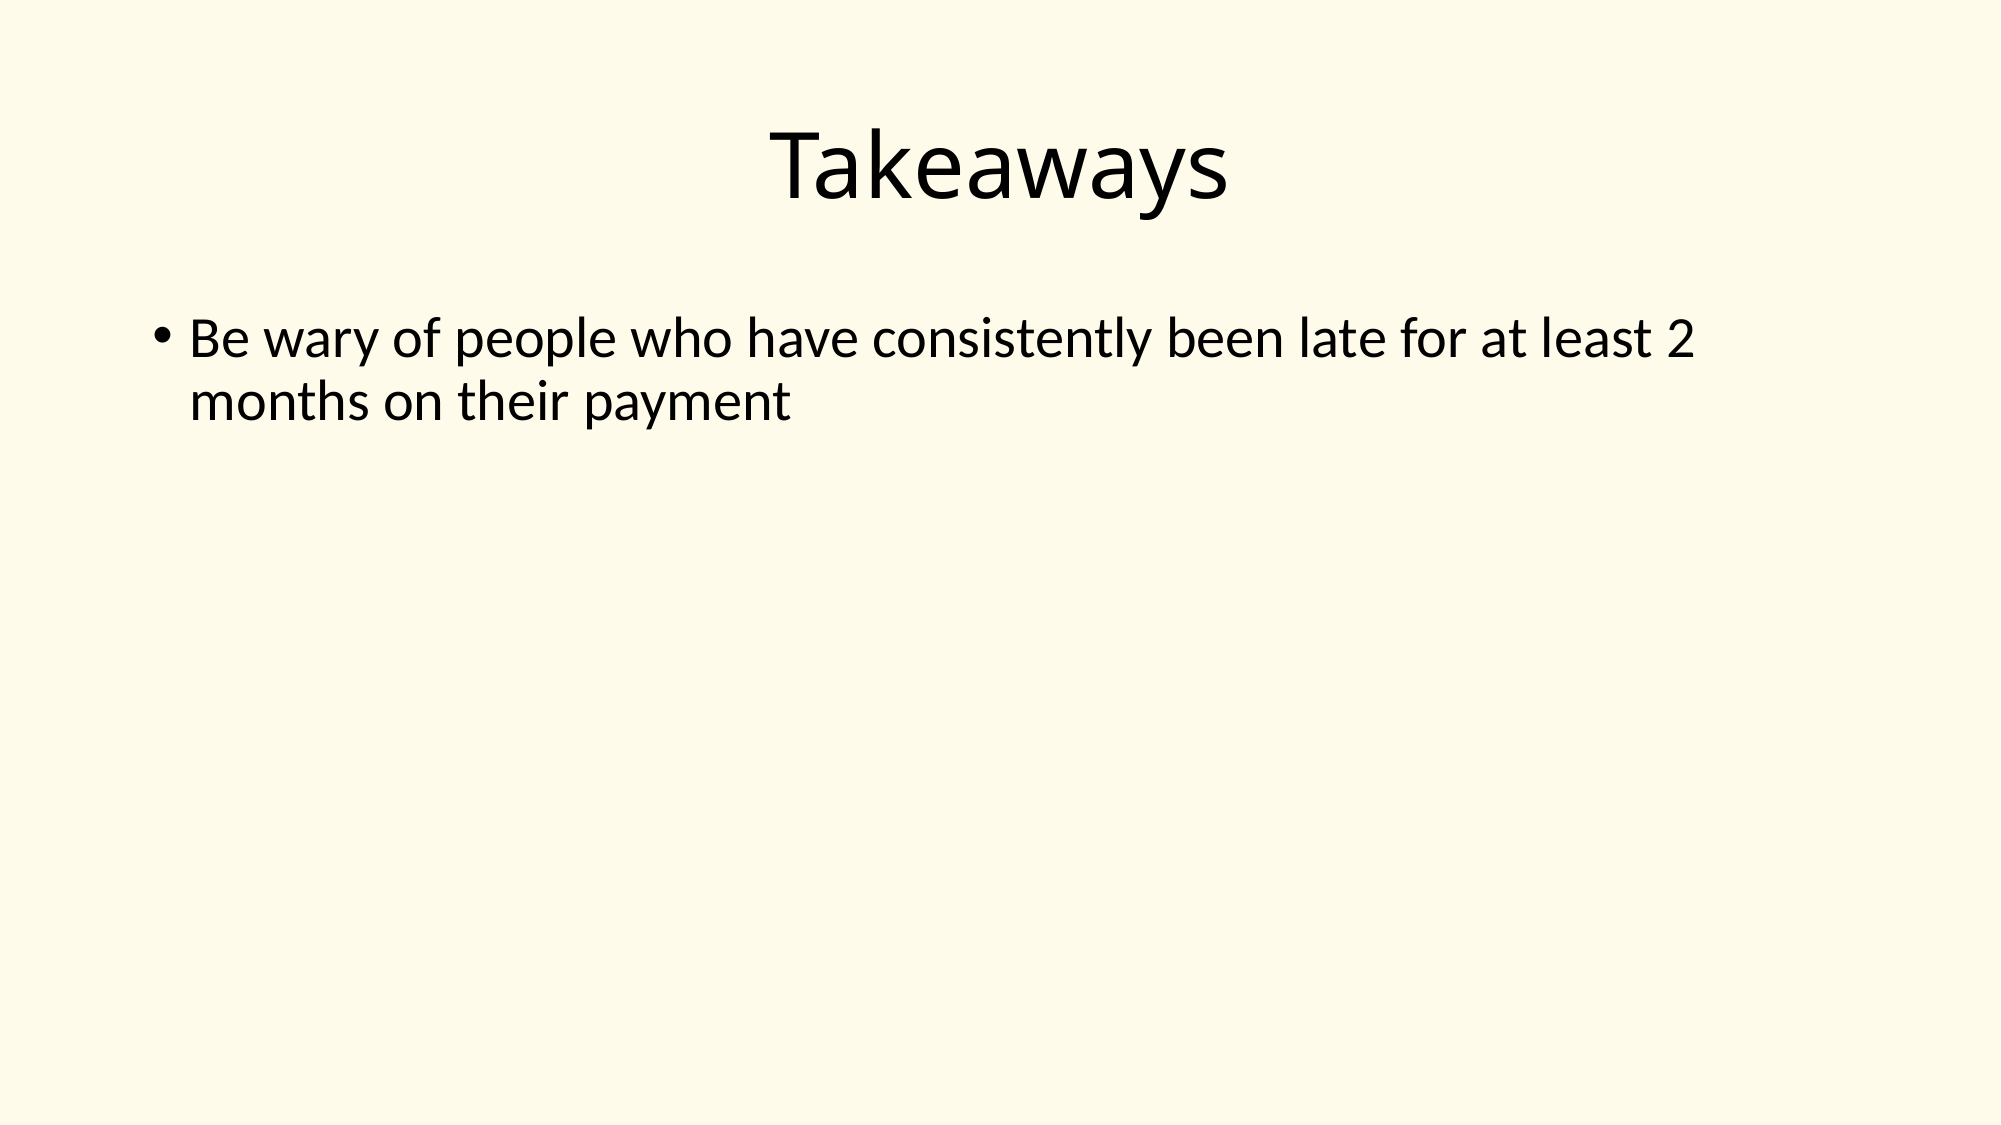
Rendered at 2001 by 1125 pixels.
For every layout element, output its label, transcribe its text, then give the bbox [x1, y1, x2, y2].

list Be wary of people who have consistently been late for at least 2 months on their payment [137, 299, 1863, 1014]
title Takeaways [137, 59, 1863, 278]
